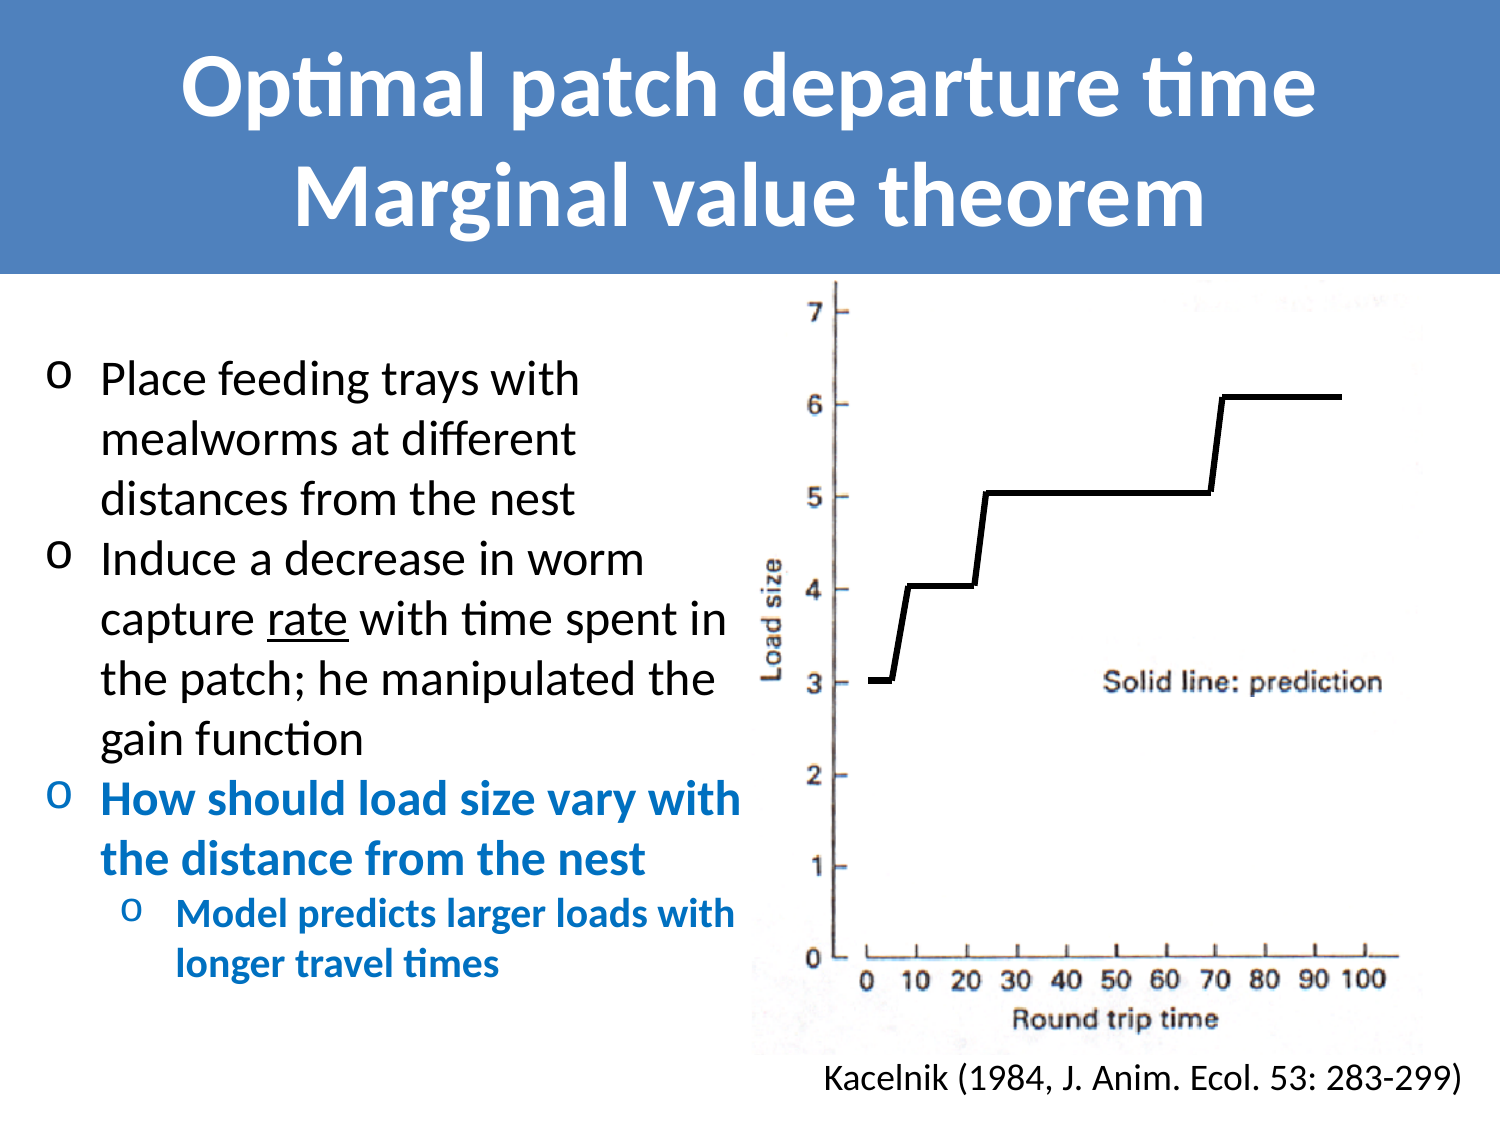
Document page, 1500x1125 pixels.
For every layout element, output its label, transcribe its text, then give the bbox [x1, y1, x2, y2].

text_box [867, 396, 1343, 681]
text_box Kacelnik (1984, J. Anim. Ecol. 53: 283-299) [809, 1045, 1495, 1106]
text_box Place feeding trays with mealworms at different distances from the nest Induce a decrease in worm capture rate with time spent in the patch; he manipulated the gain function How should load size vary with the distance from the nest Model predicts larger loads with longer travel times [29, 338, 746, 993]
picture [751, 280, 1459, 1056]
text_box Optimal patch departure time Marginal value theorem [0, 0, 1500, 274]
